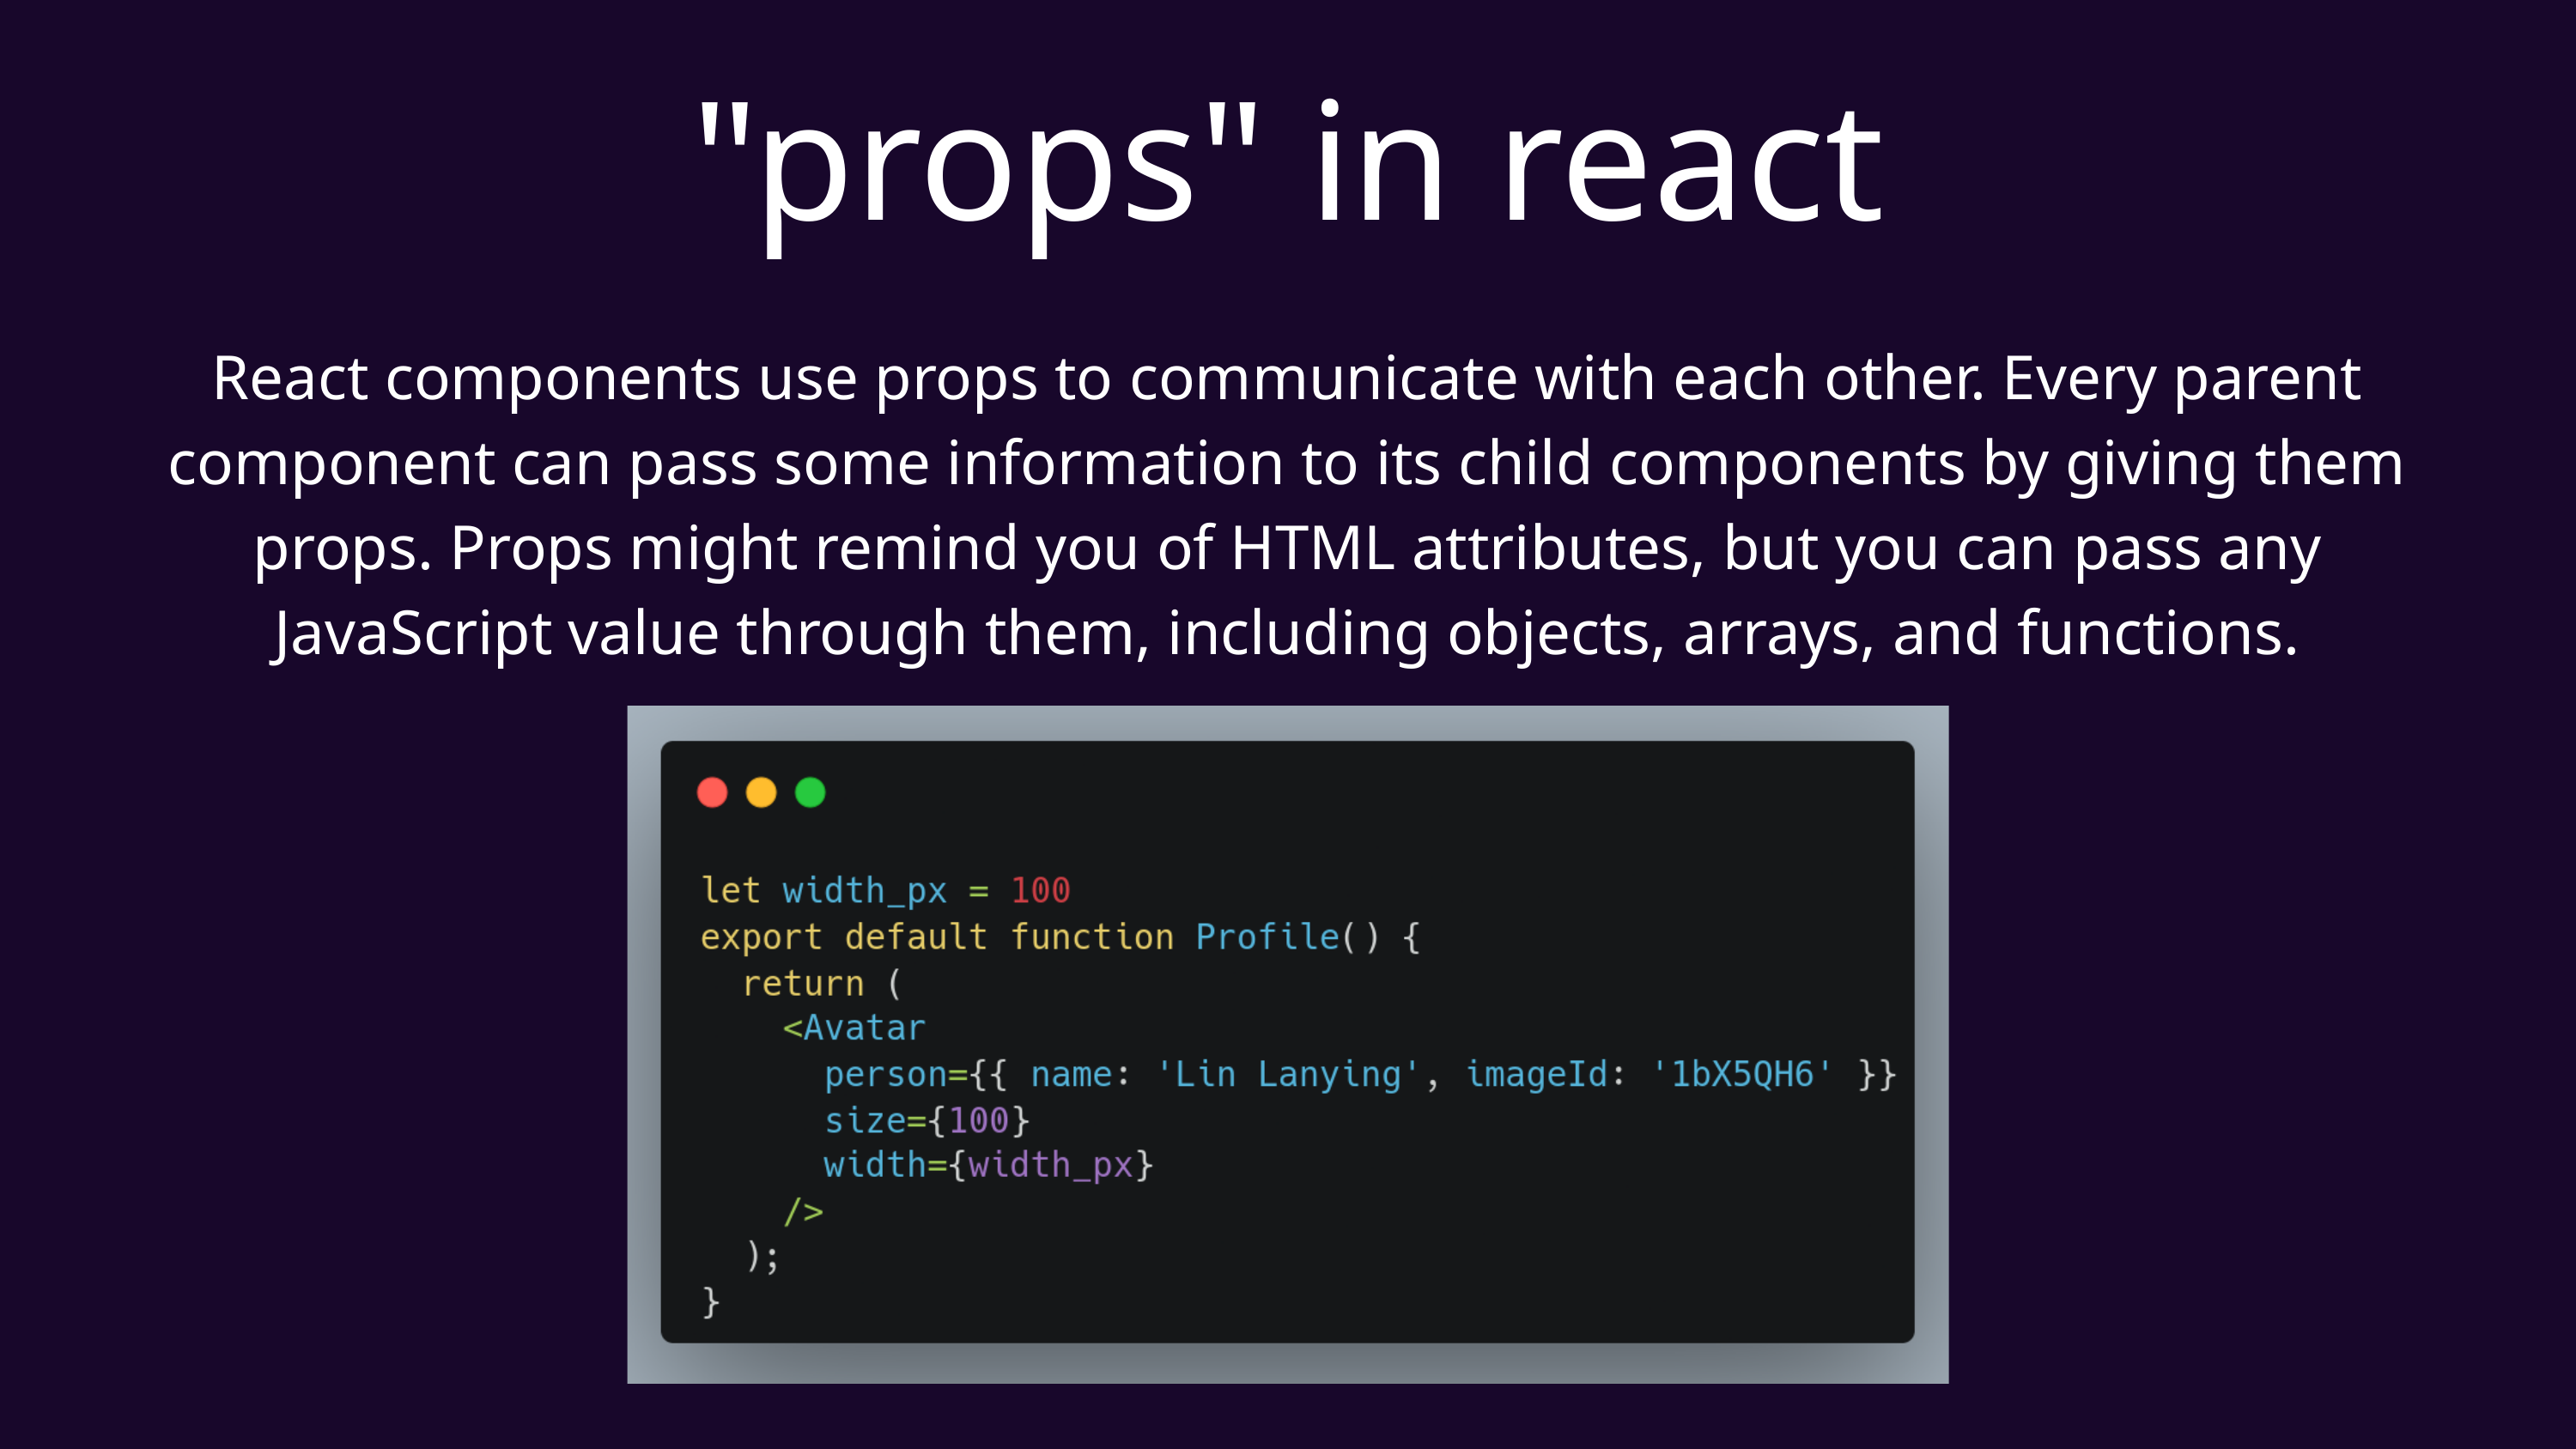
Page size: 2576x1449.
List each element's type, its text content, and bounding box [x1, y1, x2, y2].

text_box React components use props to communicate with each other. Every parent component can pass some information to its child components by giving them props. Props might remind you of HTML attributes, but you can pass any JavaScript value through them, including objects, arrays, and functions. [132, 326, 2443, 667]
text_box "props" in react [654, 22, 1922, 253]
text_box [627, 706, 1949, 1384]
